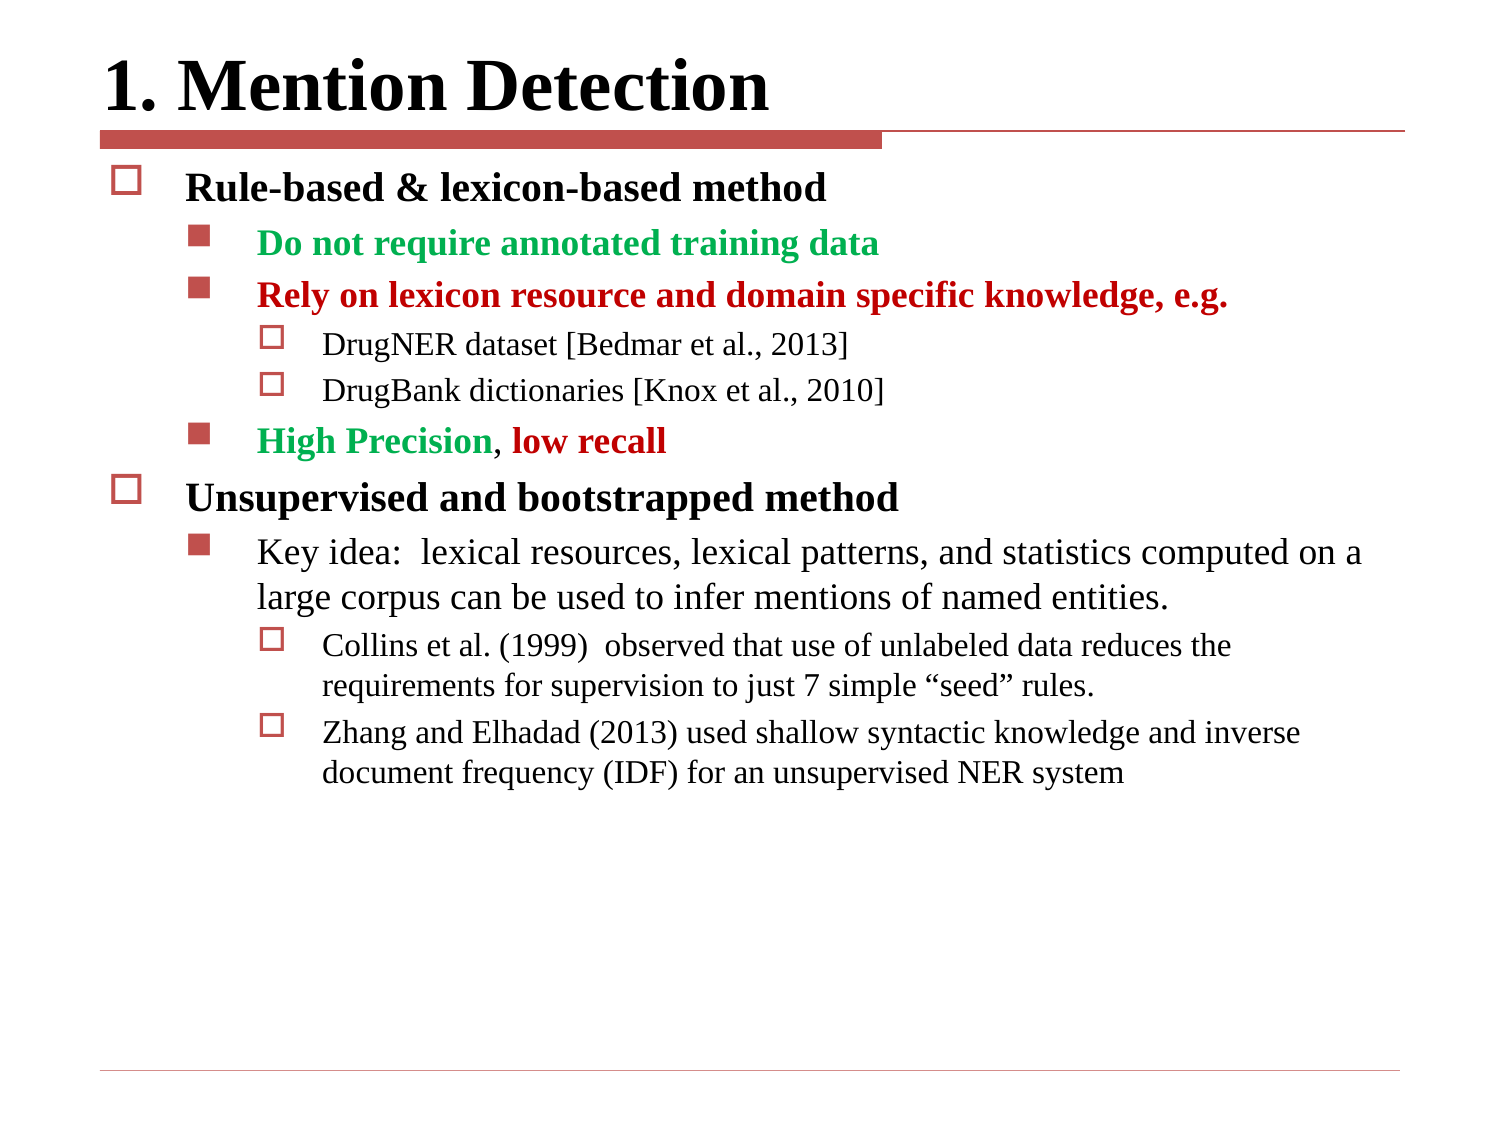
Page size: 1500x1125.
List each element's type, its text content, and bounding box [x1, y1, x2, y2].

list Rule-based & lexicon-based method Do not require annotated training data Rely on lexicon resource and domain specific knowledge, e.g. DrugNER dataset [Bedmar et al., 2013] DrugBank dictionaries [Knox et al., 2010] High Precision, low recall Unsupervised and bootstrapped method Key idea: lexical resources, lexical patterns, and statistics computed on a large corpus can be used to infer mentions of named entities. Collins et al. (1999) observed that use of unlabeled data reduces the requirements for supervision to just 7 simple “seed” rules. Zhang and Elhadad (2013) used shallow syntactic knowledge and inverse document frequency (IDF) for an unsupervised NER system [92, 152, 1406, 1059]
title 1. Mention Detection [100, 0, 1412, 126]
